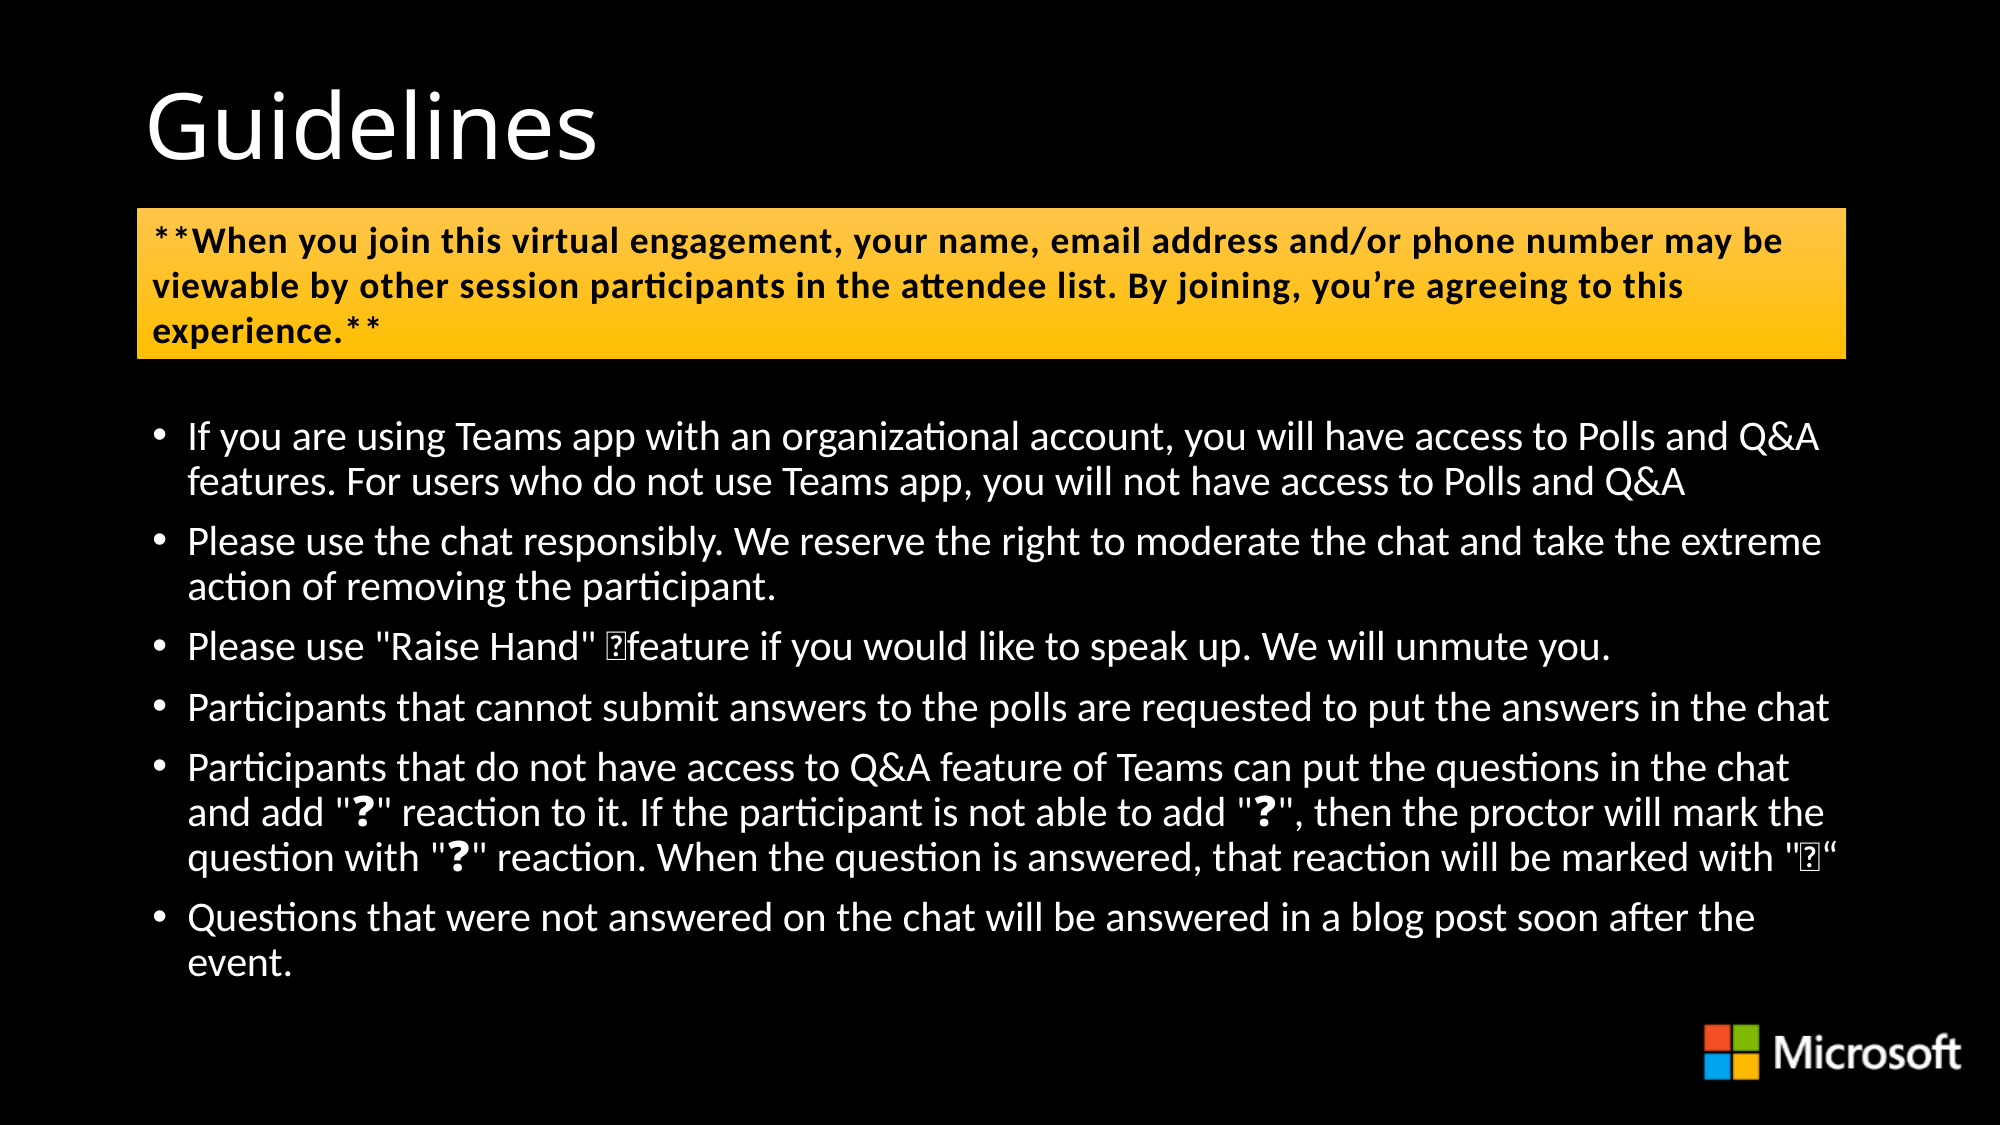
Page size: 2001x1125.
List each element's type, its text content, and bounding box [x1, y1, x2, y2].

title Guidelines [129, 21, 1855, 213]
list If you are using Teams app with an organizational account, you will have access to Polls and Q&A features. For users who do not use Teams app, you will not have access to Polls and Q&A Please use the chat responsibly. We reserve the right to moderate the chat and take the extreme action of removing the participant. Please use "Raise Hand" 🤚feature if you would like to speak up. We will unmute you. Participants that cannot submit answers to the polls are requested to put the answers in the chat Participants that do not have access to Q&A feature of Teams can put the questions in the chat and add "❓" reaction to it. If the participant is not able to add "❓", then the proctor will mark the question with "❓" reaction. When the question is answered, that reaction will be marked with "✅“ Questions that were not answered on the chat will be answered in a blog post soon after the event. [137, 330, 1863, 1083]
text_box **When you join this virtual engagement, your name, email address and/or phone number may be viewable by other session participants in the attendee list. By joining, you’re agreeing to this experience.** [137, 208, 1847, 359]
picture [1649, 970, 2000, 1125]
